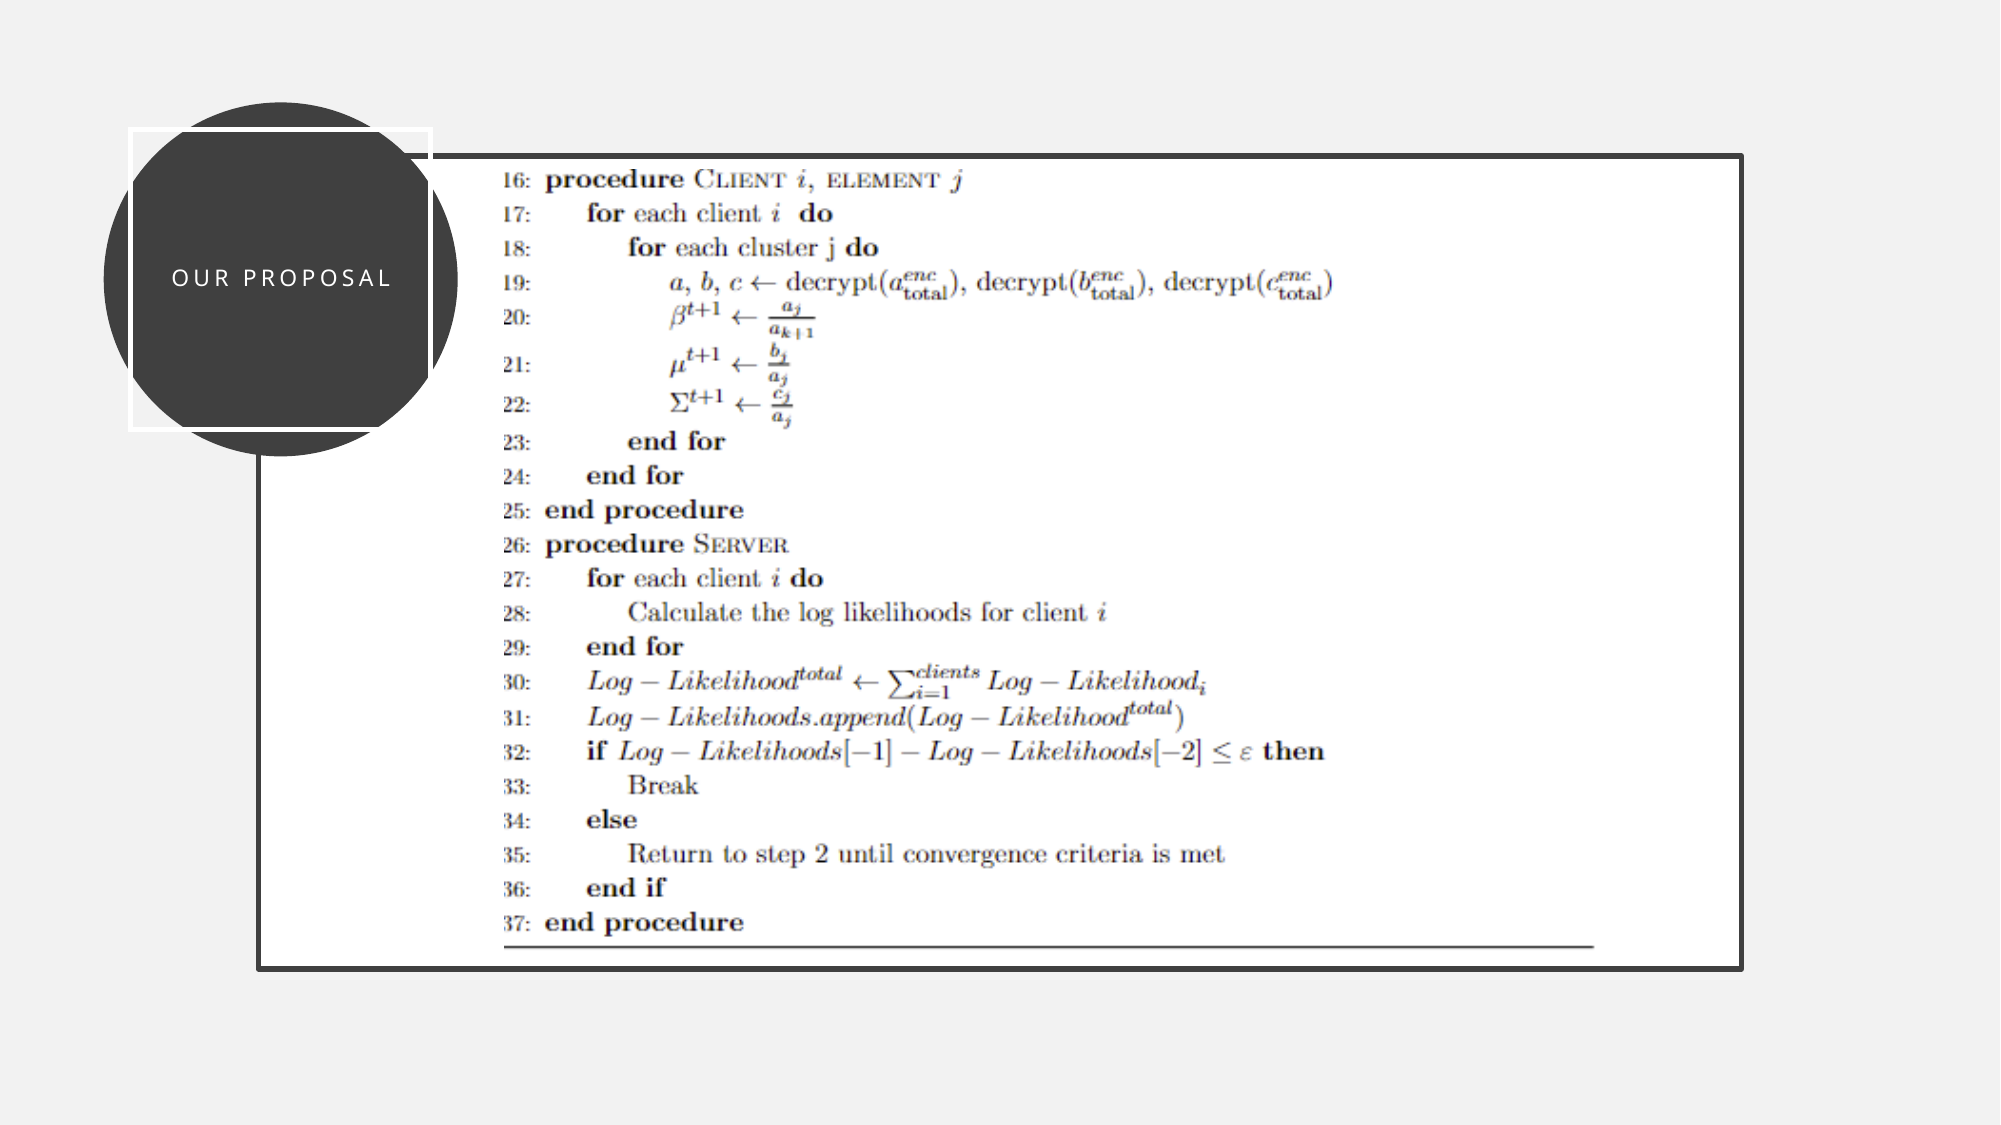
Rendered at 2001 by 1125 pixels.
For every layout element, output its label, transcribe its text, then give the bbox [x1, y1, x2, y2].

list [504, 169, 1606, 956]
text_box [102, 187, 128, 371]
text_box [188, 101, 373, 127]
text_box [433, 187, 459, 372]
title Our proposal [128, 127, 433, 432]
text_box [189, 432, 373, 458]
text_box [257, 155, 1742, 970]
